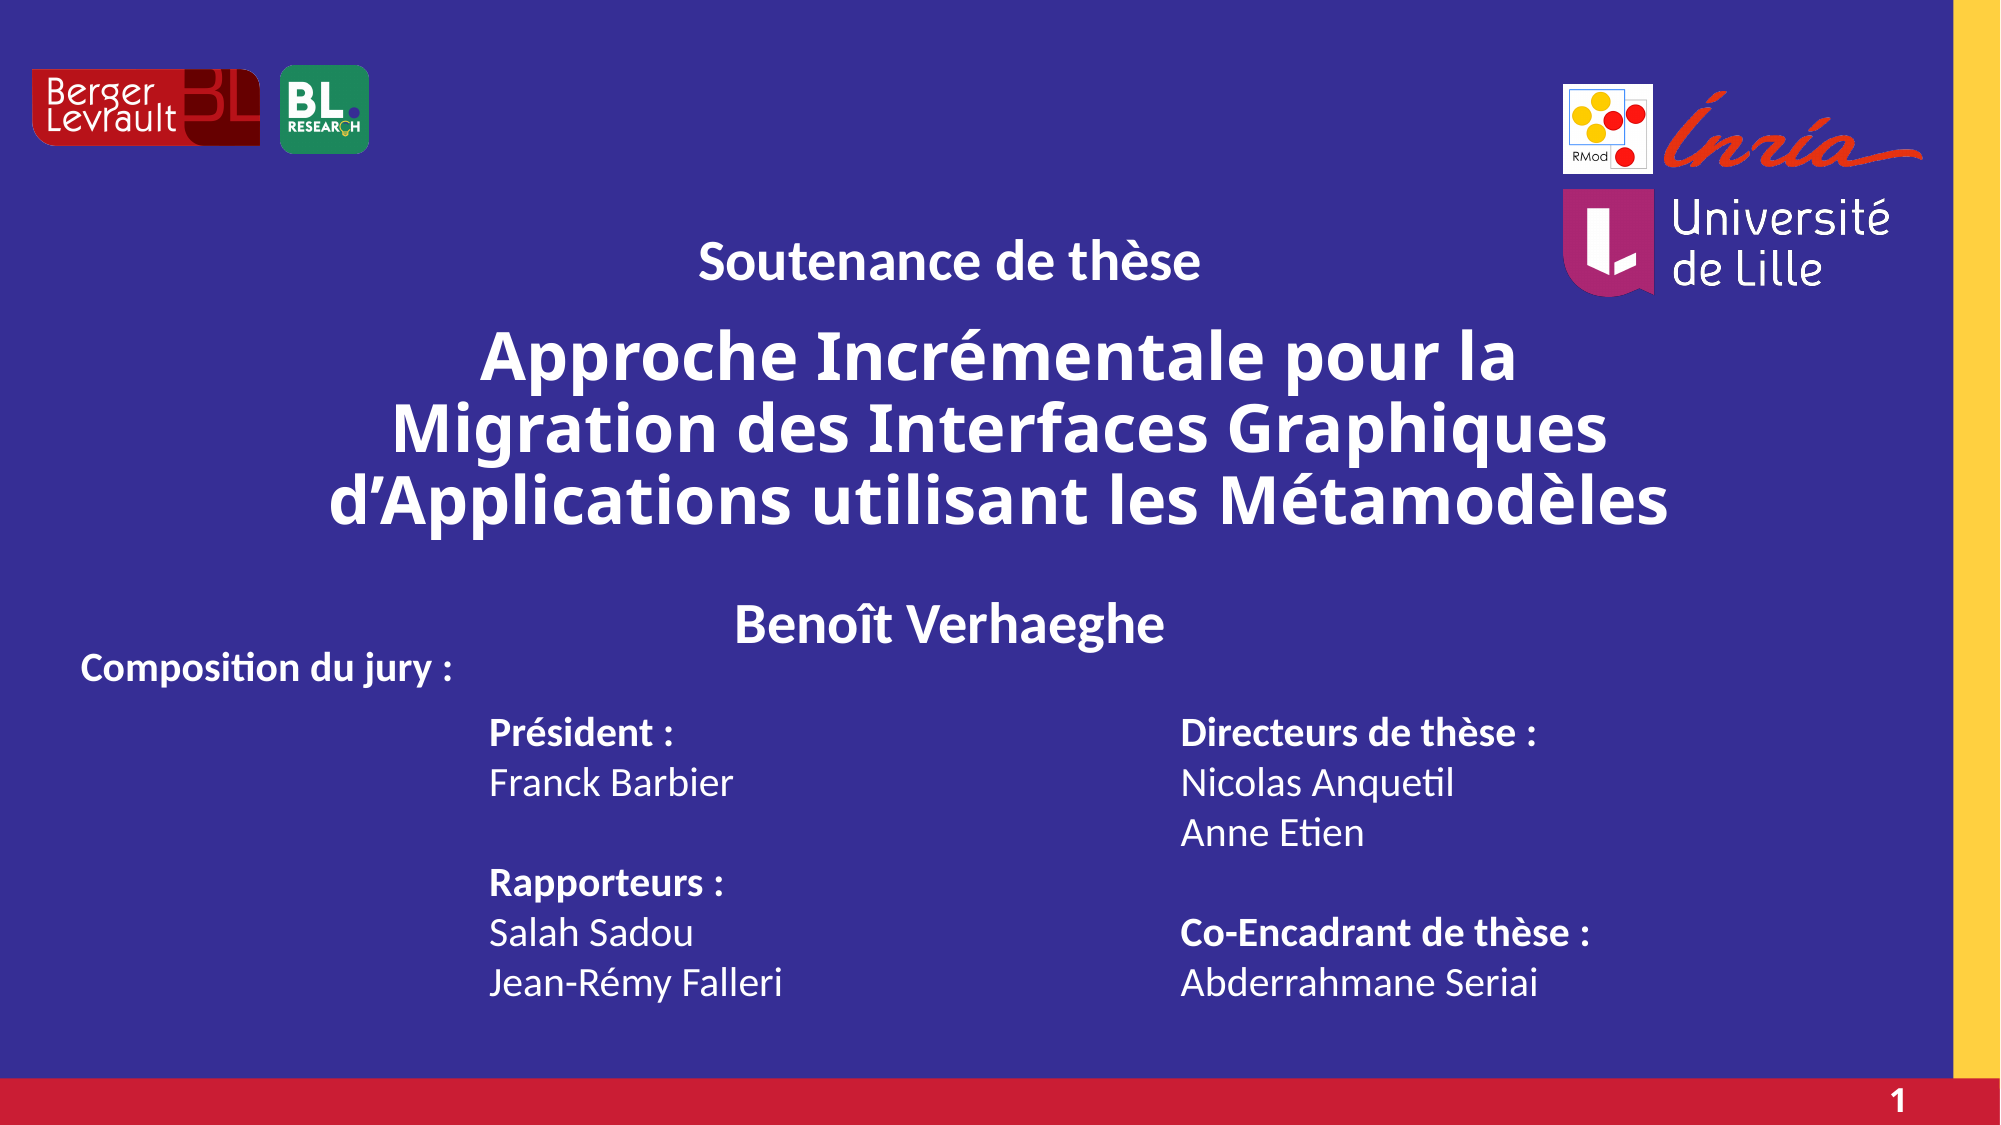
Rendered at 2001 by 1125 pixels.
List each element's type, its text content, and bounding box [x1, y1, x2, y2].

text_box Soutenance de thèse [683, 214, 1218, 300]
picture [280, 65, 369, 154]
picture [1563, 189, 1889, 297]
text_box Benoît Verhaeghe [719, 577, 1181, 663]
slide_number 1 [1832, 1078, 1965, 1125]
text_box Composition du jury : [66, 631, 469, 697]
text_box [472, 697, 1608, 1016]
picture [1563, 79, 1935, 179]
title Approche Incrémentale pour la Migration des Interfaces Graphiques d’Applications utilisant les Métamodèles [297, 319, 1703, 543]
picture [32, 69, 260, 146]
